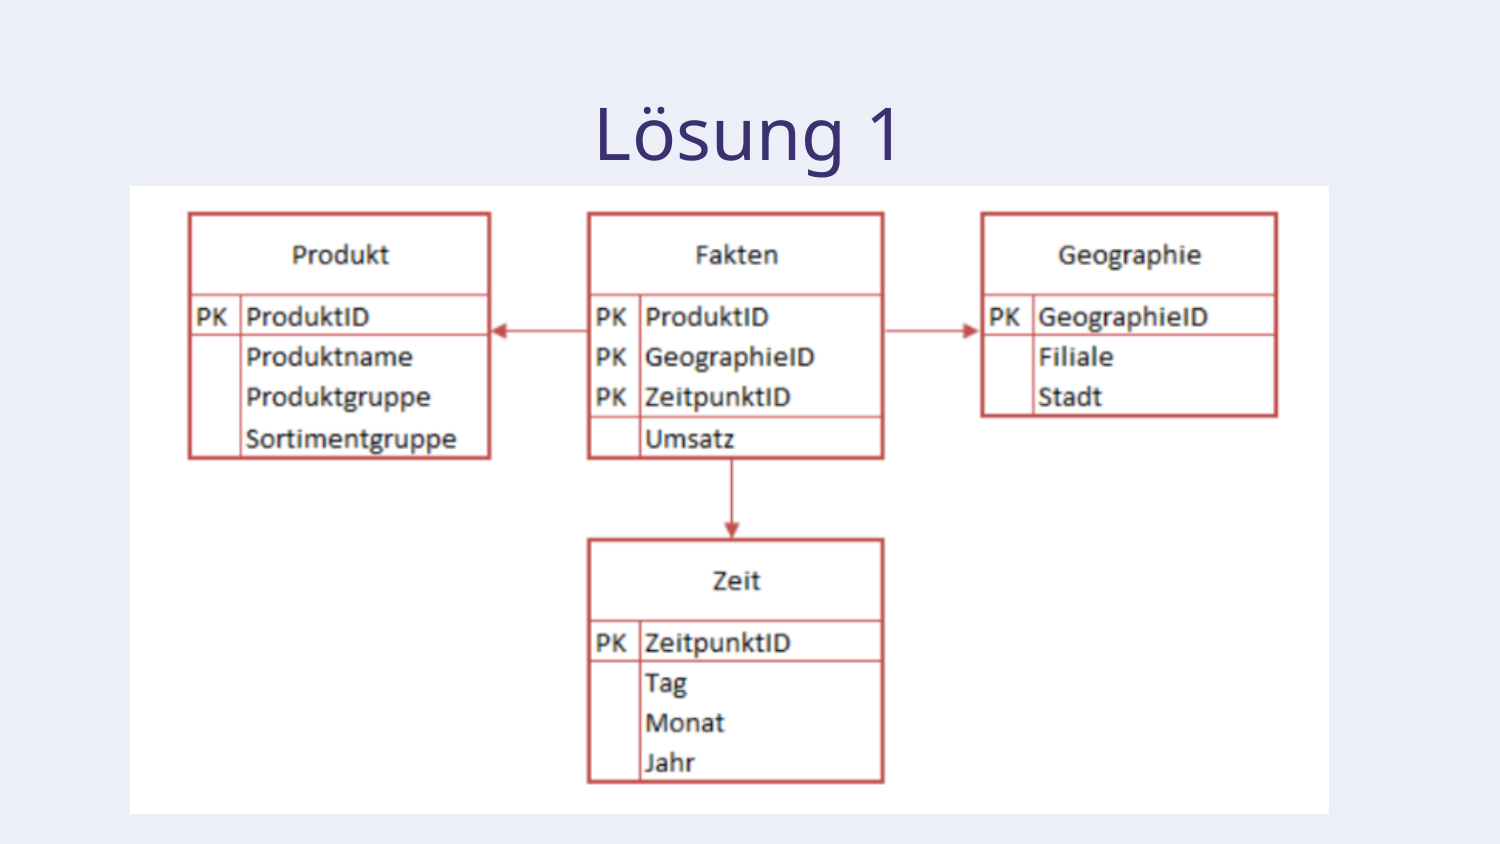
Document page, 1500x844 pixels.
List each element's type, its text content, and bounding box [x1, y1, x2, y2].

title Lösung 1 [118, 72, 1383, 167]
picture [130, 186, 1330, 814]
